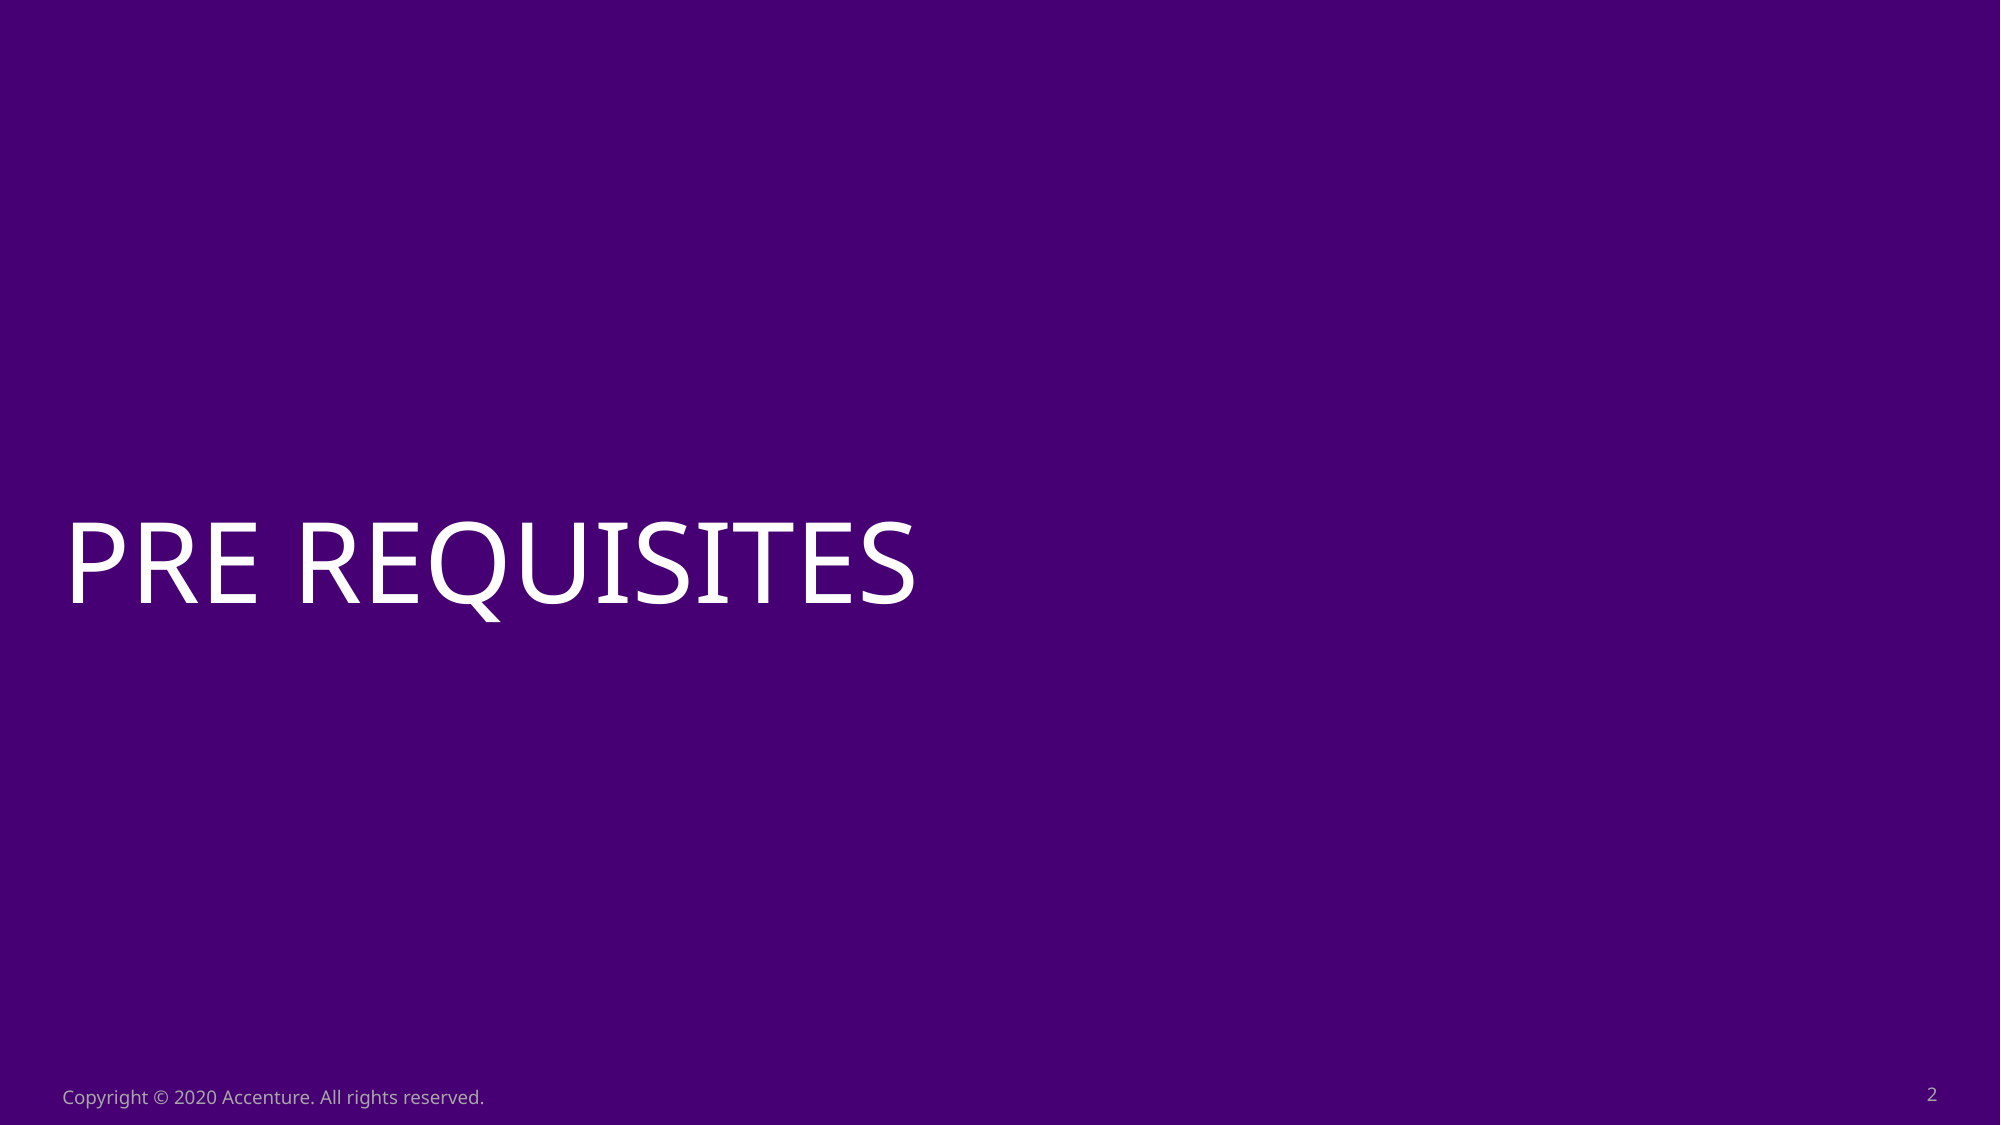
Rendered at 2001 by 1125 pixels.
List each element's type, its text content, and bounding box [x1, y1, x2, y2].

text_box Pre requisites [62, 499, 1938, 626]
